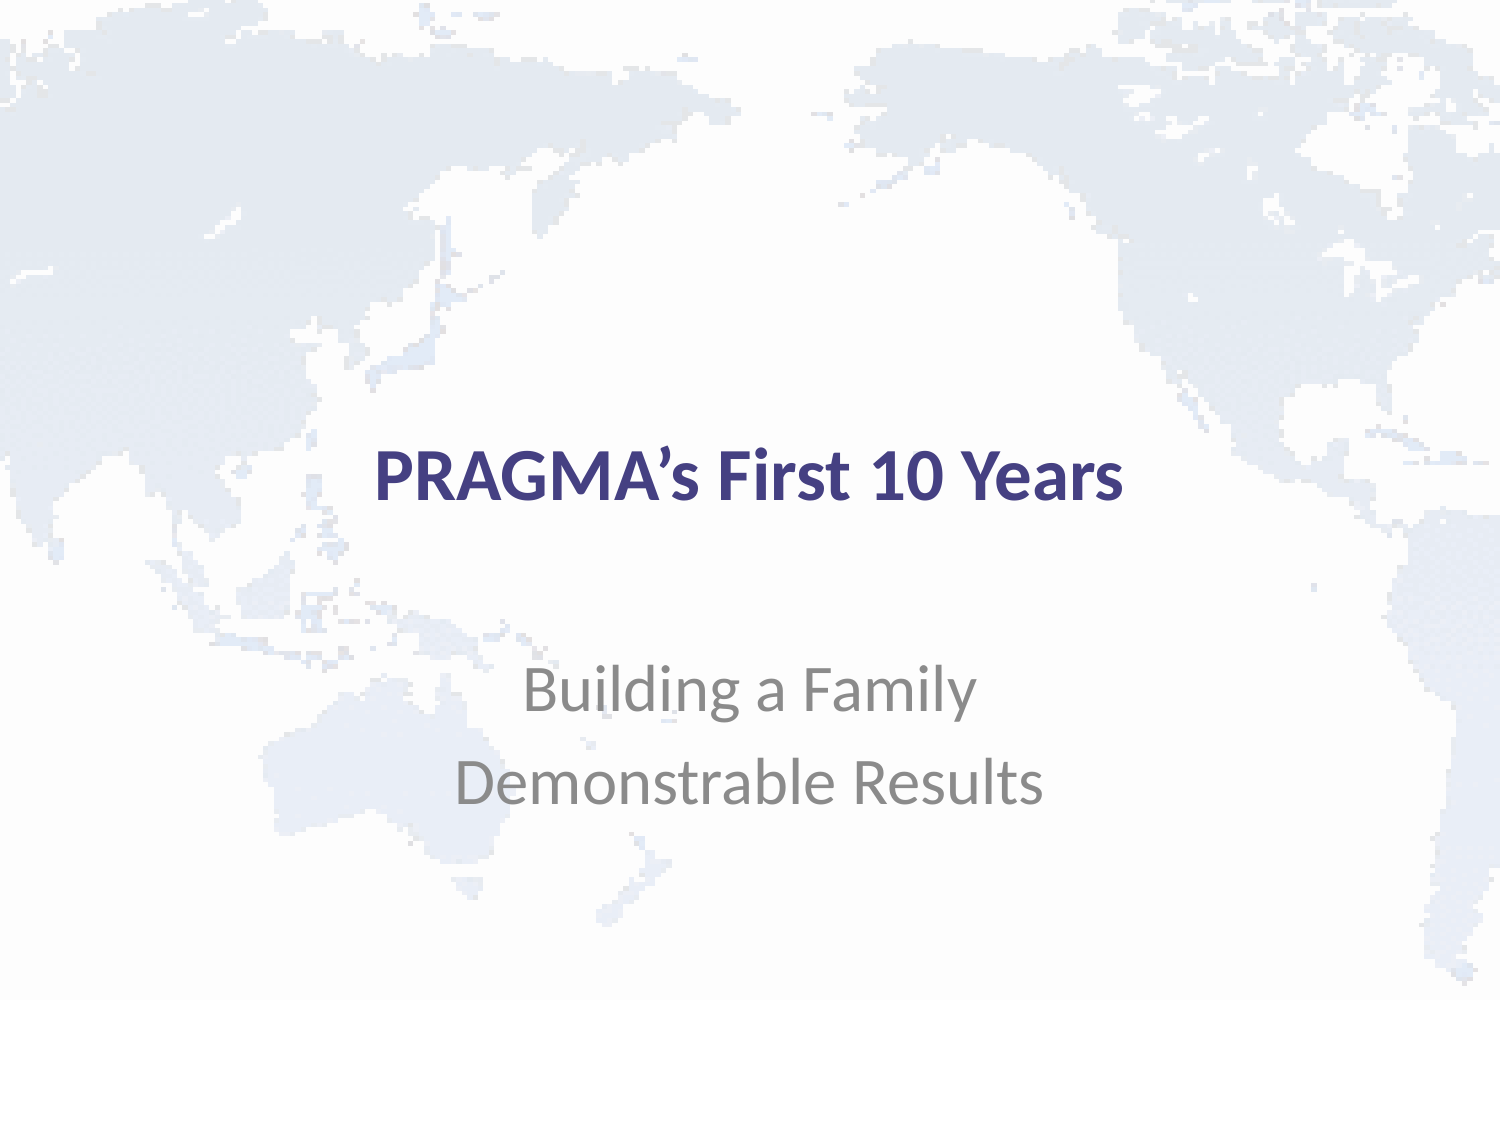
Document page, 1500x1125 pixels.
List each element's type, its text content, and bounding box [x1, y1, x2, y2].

title PRAGMA’s First 10 Years [112, 349, 1388, 591]
picture [0, 0, 1500, 1000]
subtitle Building a Family Demonstrable Results [225, 637, 1275, 925]
